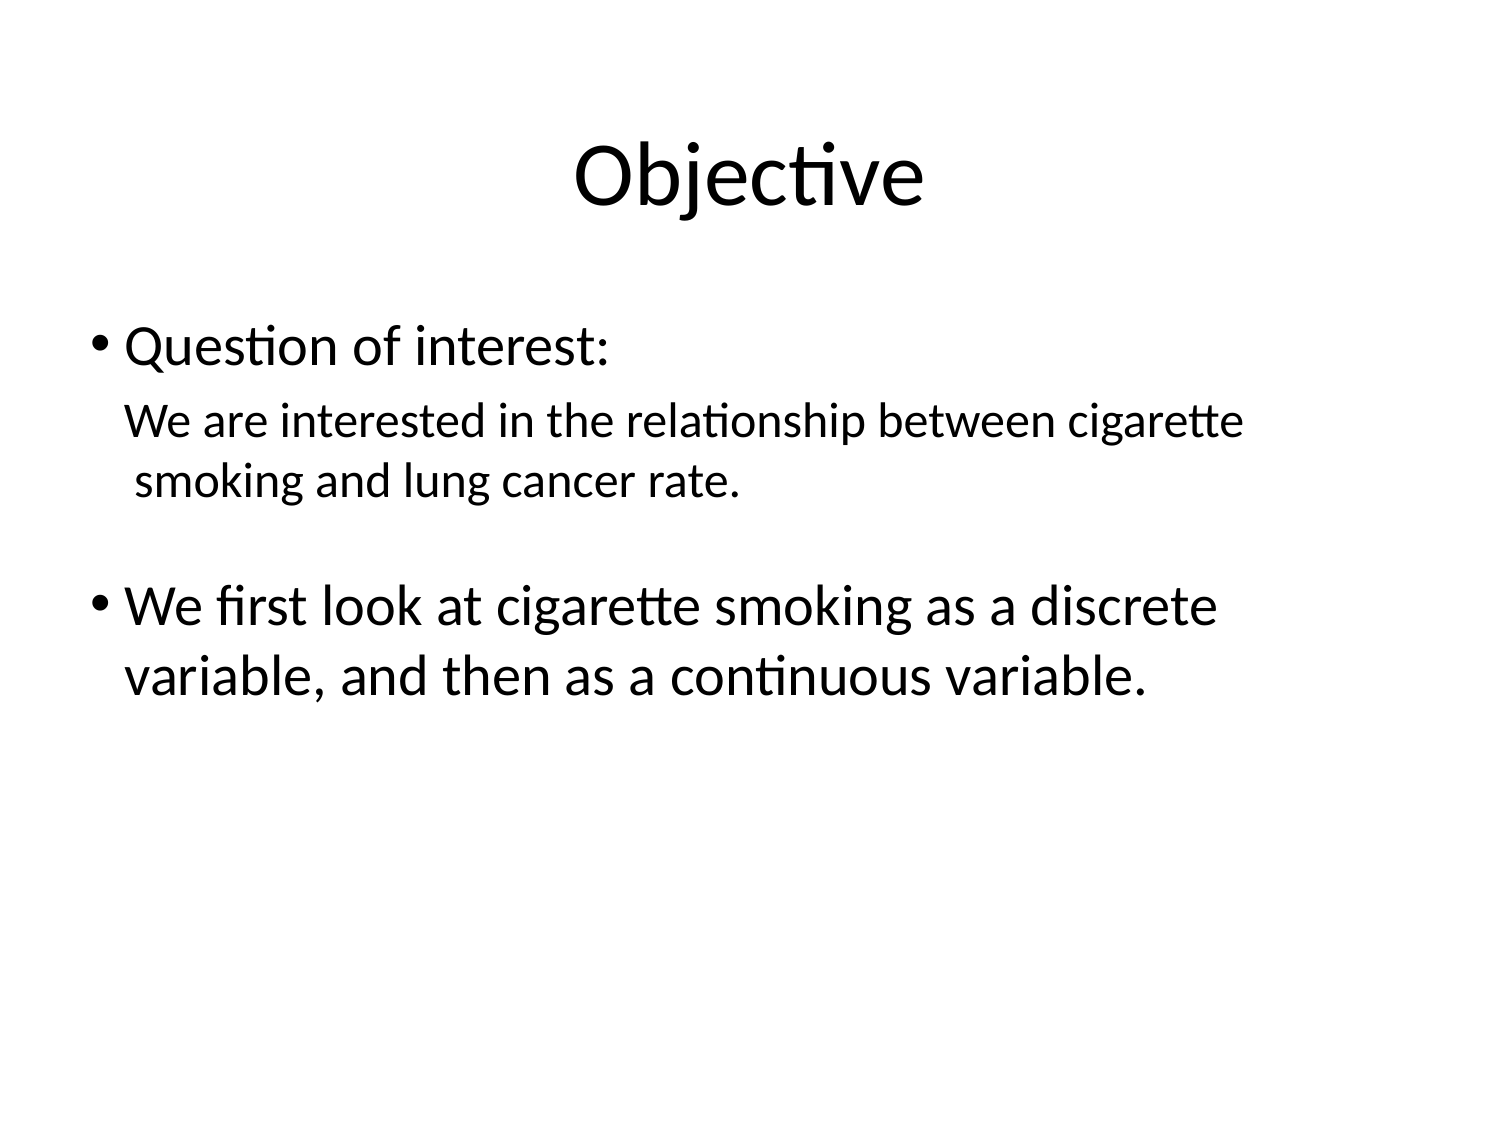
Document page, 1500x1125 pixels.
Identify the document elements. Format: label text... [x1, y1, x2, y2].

title Objective [75, 75, 1425, 263]
list Question of interest: We are interested in the relationship between cigarette smoking and lung cancer rate. We first look at cigarette smoking as a discrete variable, and then as a continuous variable. [75, 299, 1425, 1043]
